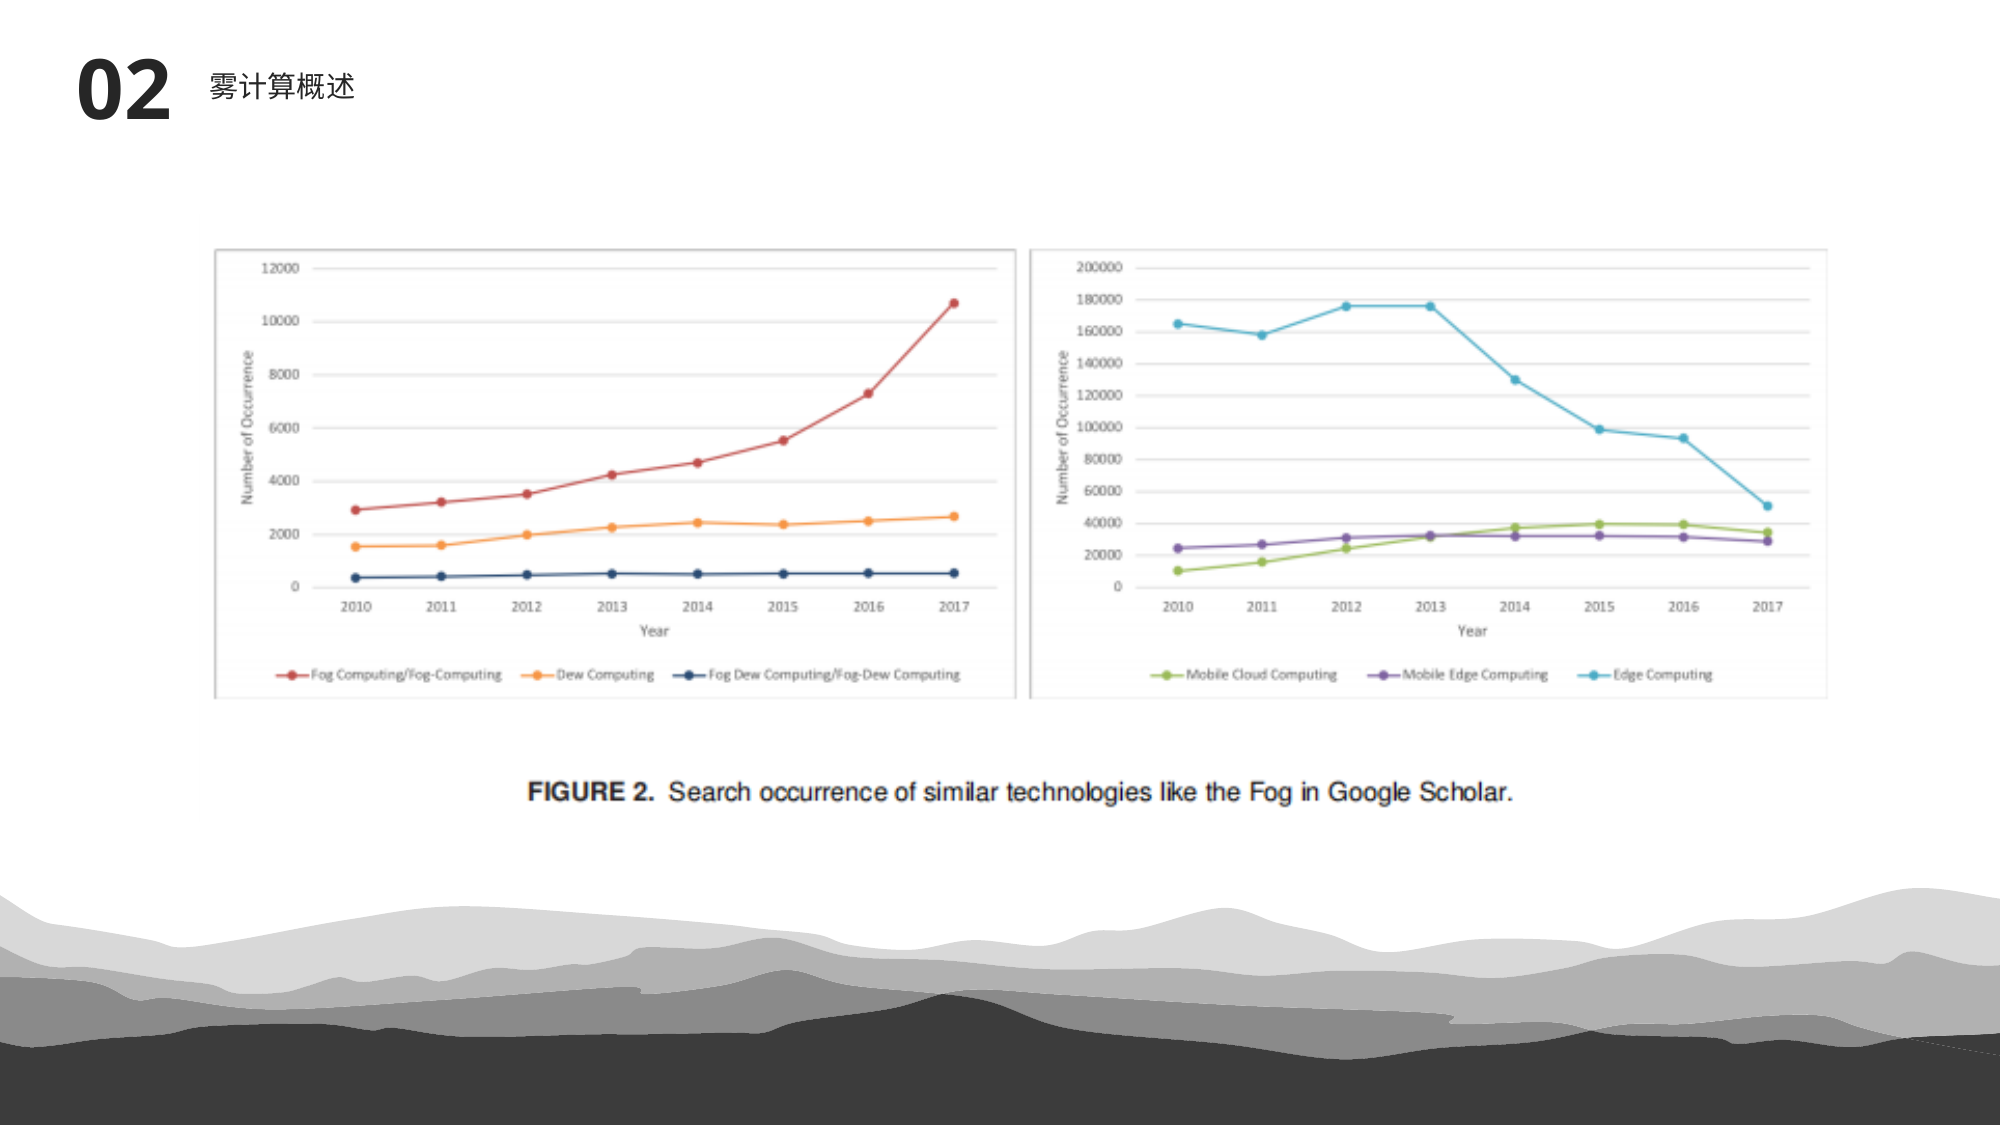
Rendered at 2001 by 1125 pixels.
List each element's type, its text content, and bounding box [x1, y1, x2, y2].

text_box 雾计算概述 [194, 60, 495, 116]
text_box 02 [61, 39, 192, 136]
picture [198, 214, 1903, 822]
